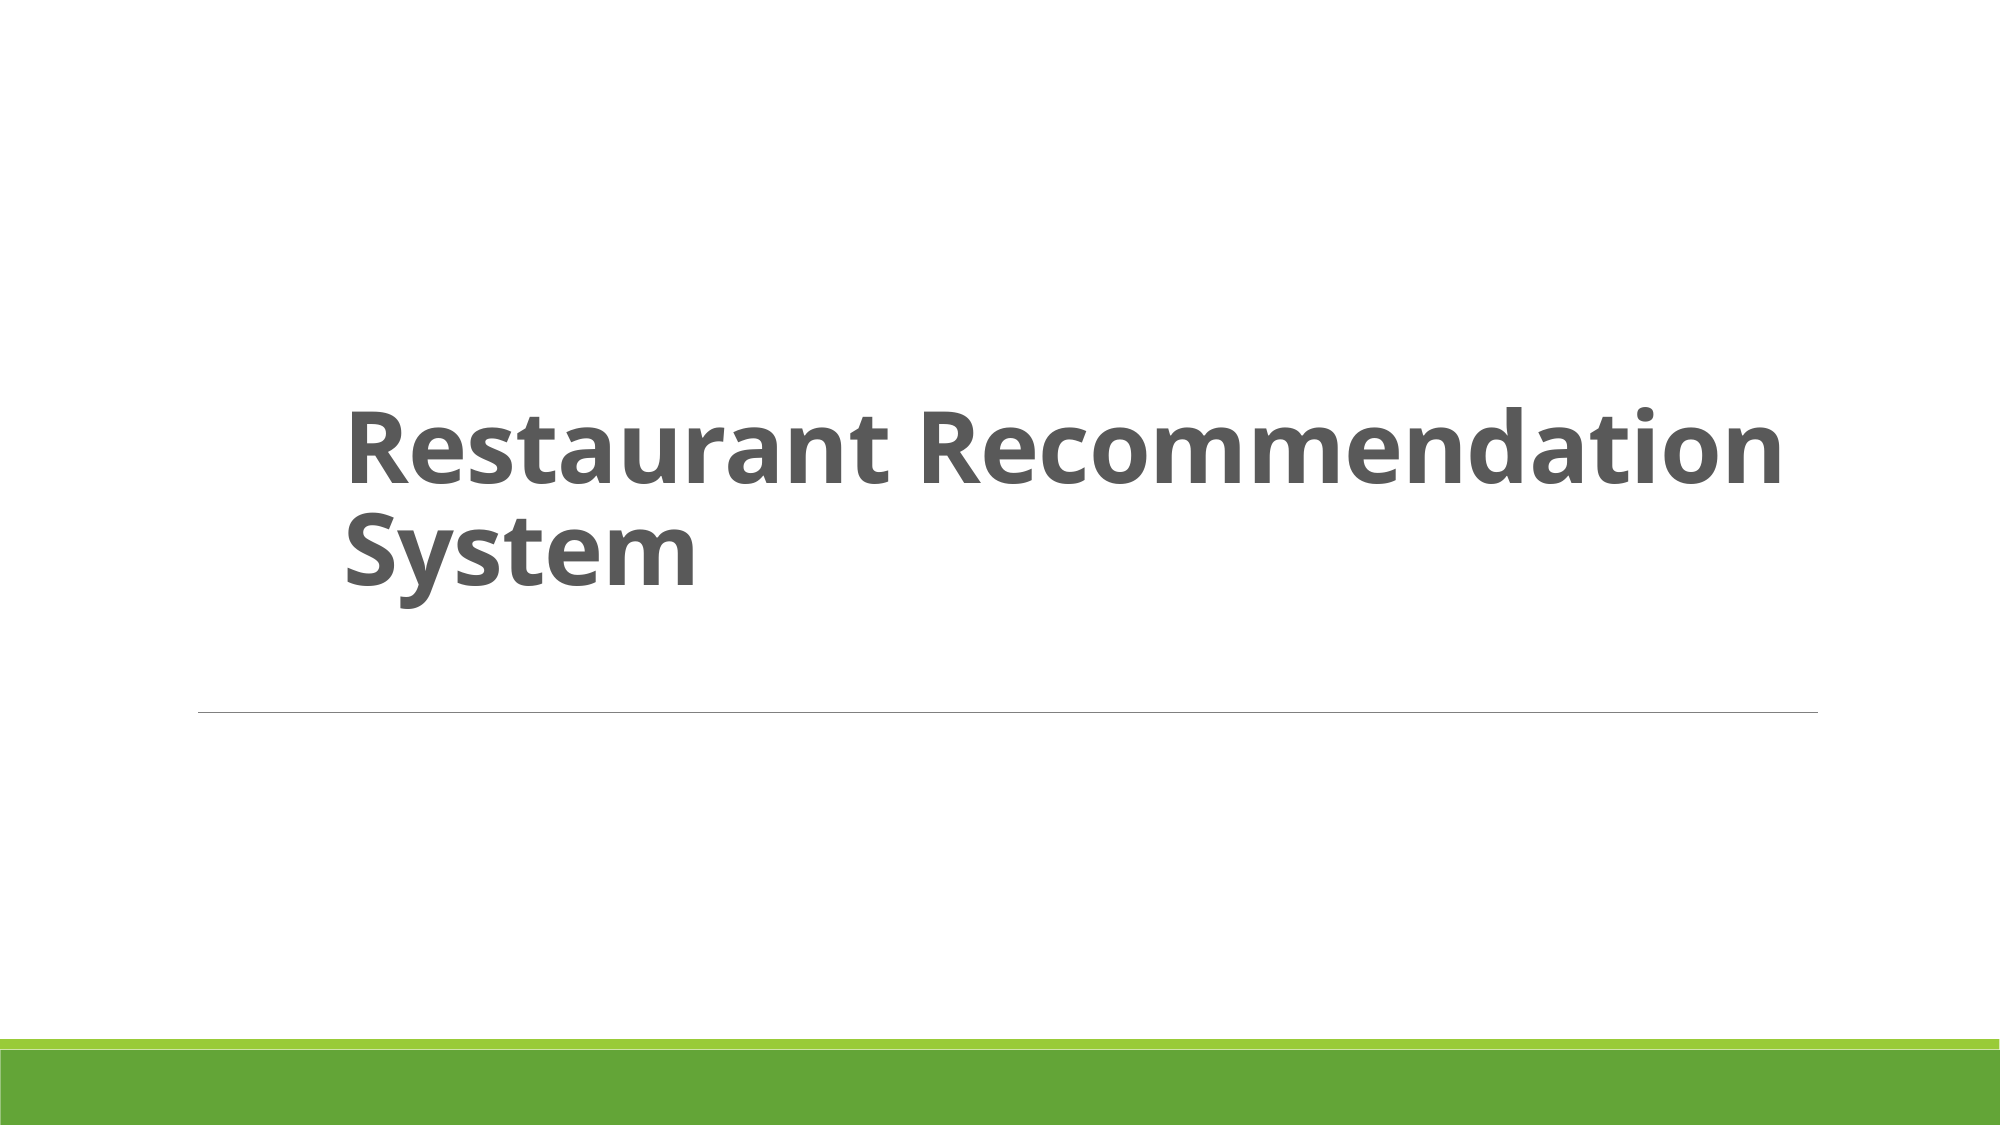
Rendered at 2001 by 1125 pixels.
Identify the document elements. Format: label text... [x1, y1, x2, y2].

title Restaurant Recommendation System [328, 342, 1831, 614]
